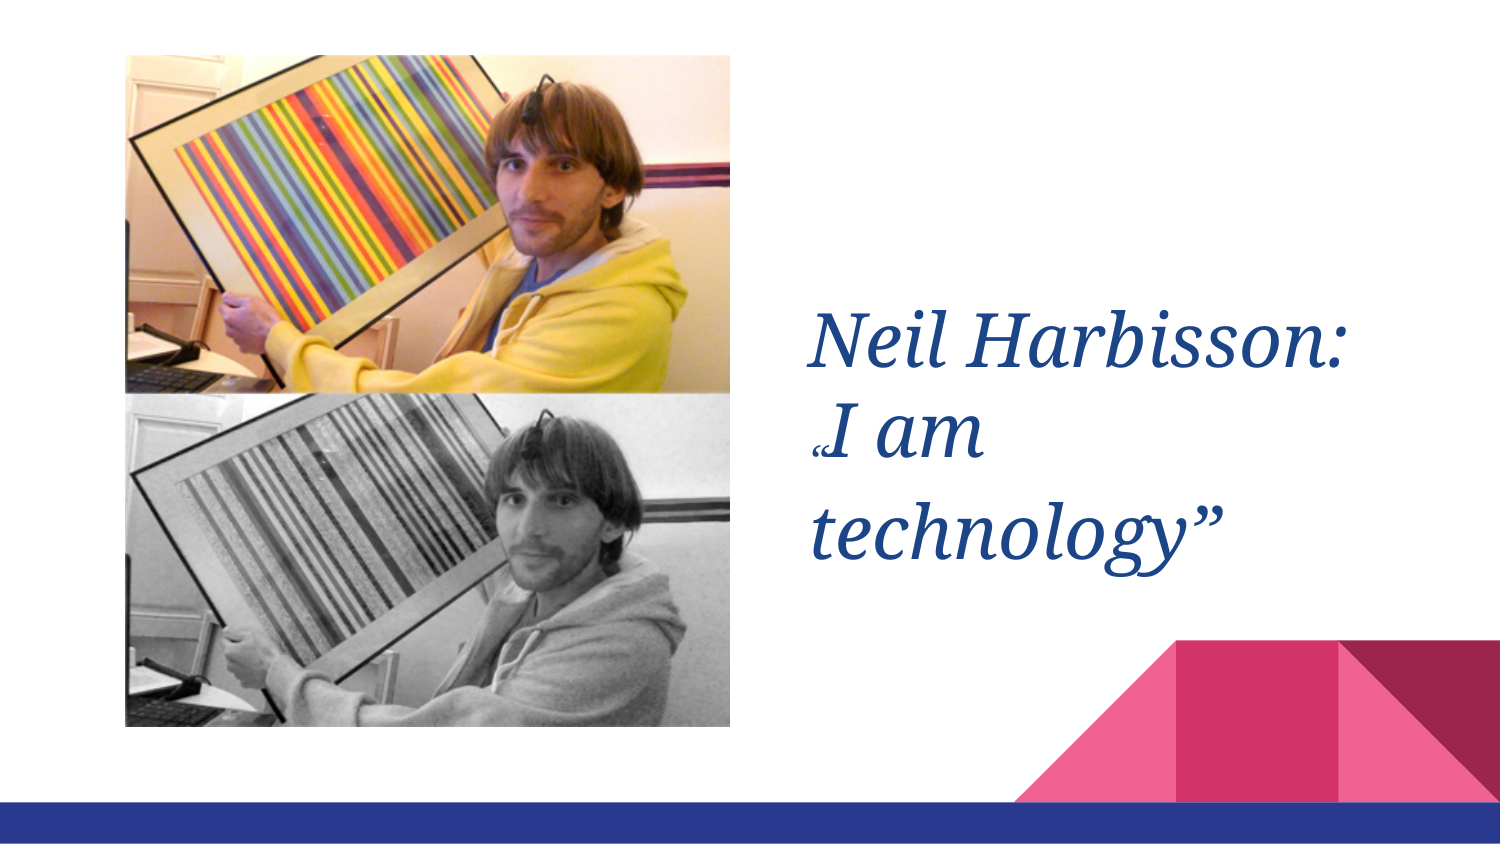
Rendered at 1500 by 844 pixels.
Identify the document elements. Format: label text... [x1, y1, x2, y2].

picture [125, 54, 730, 727]
list Neil Harbisson: “I am technology” [793, 277, 1421, 487]
